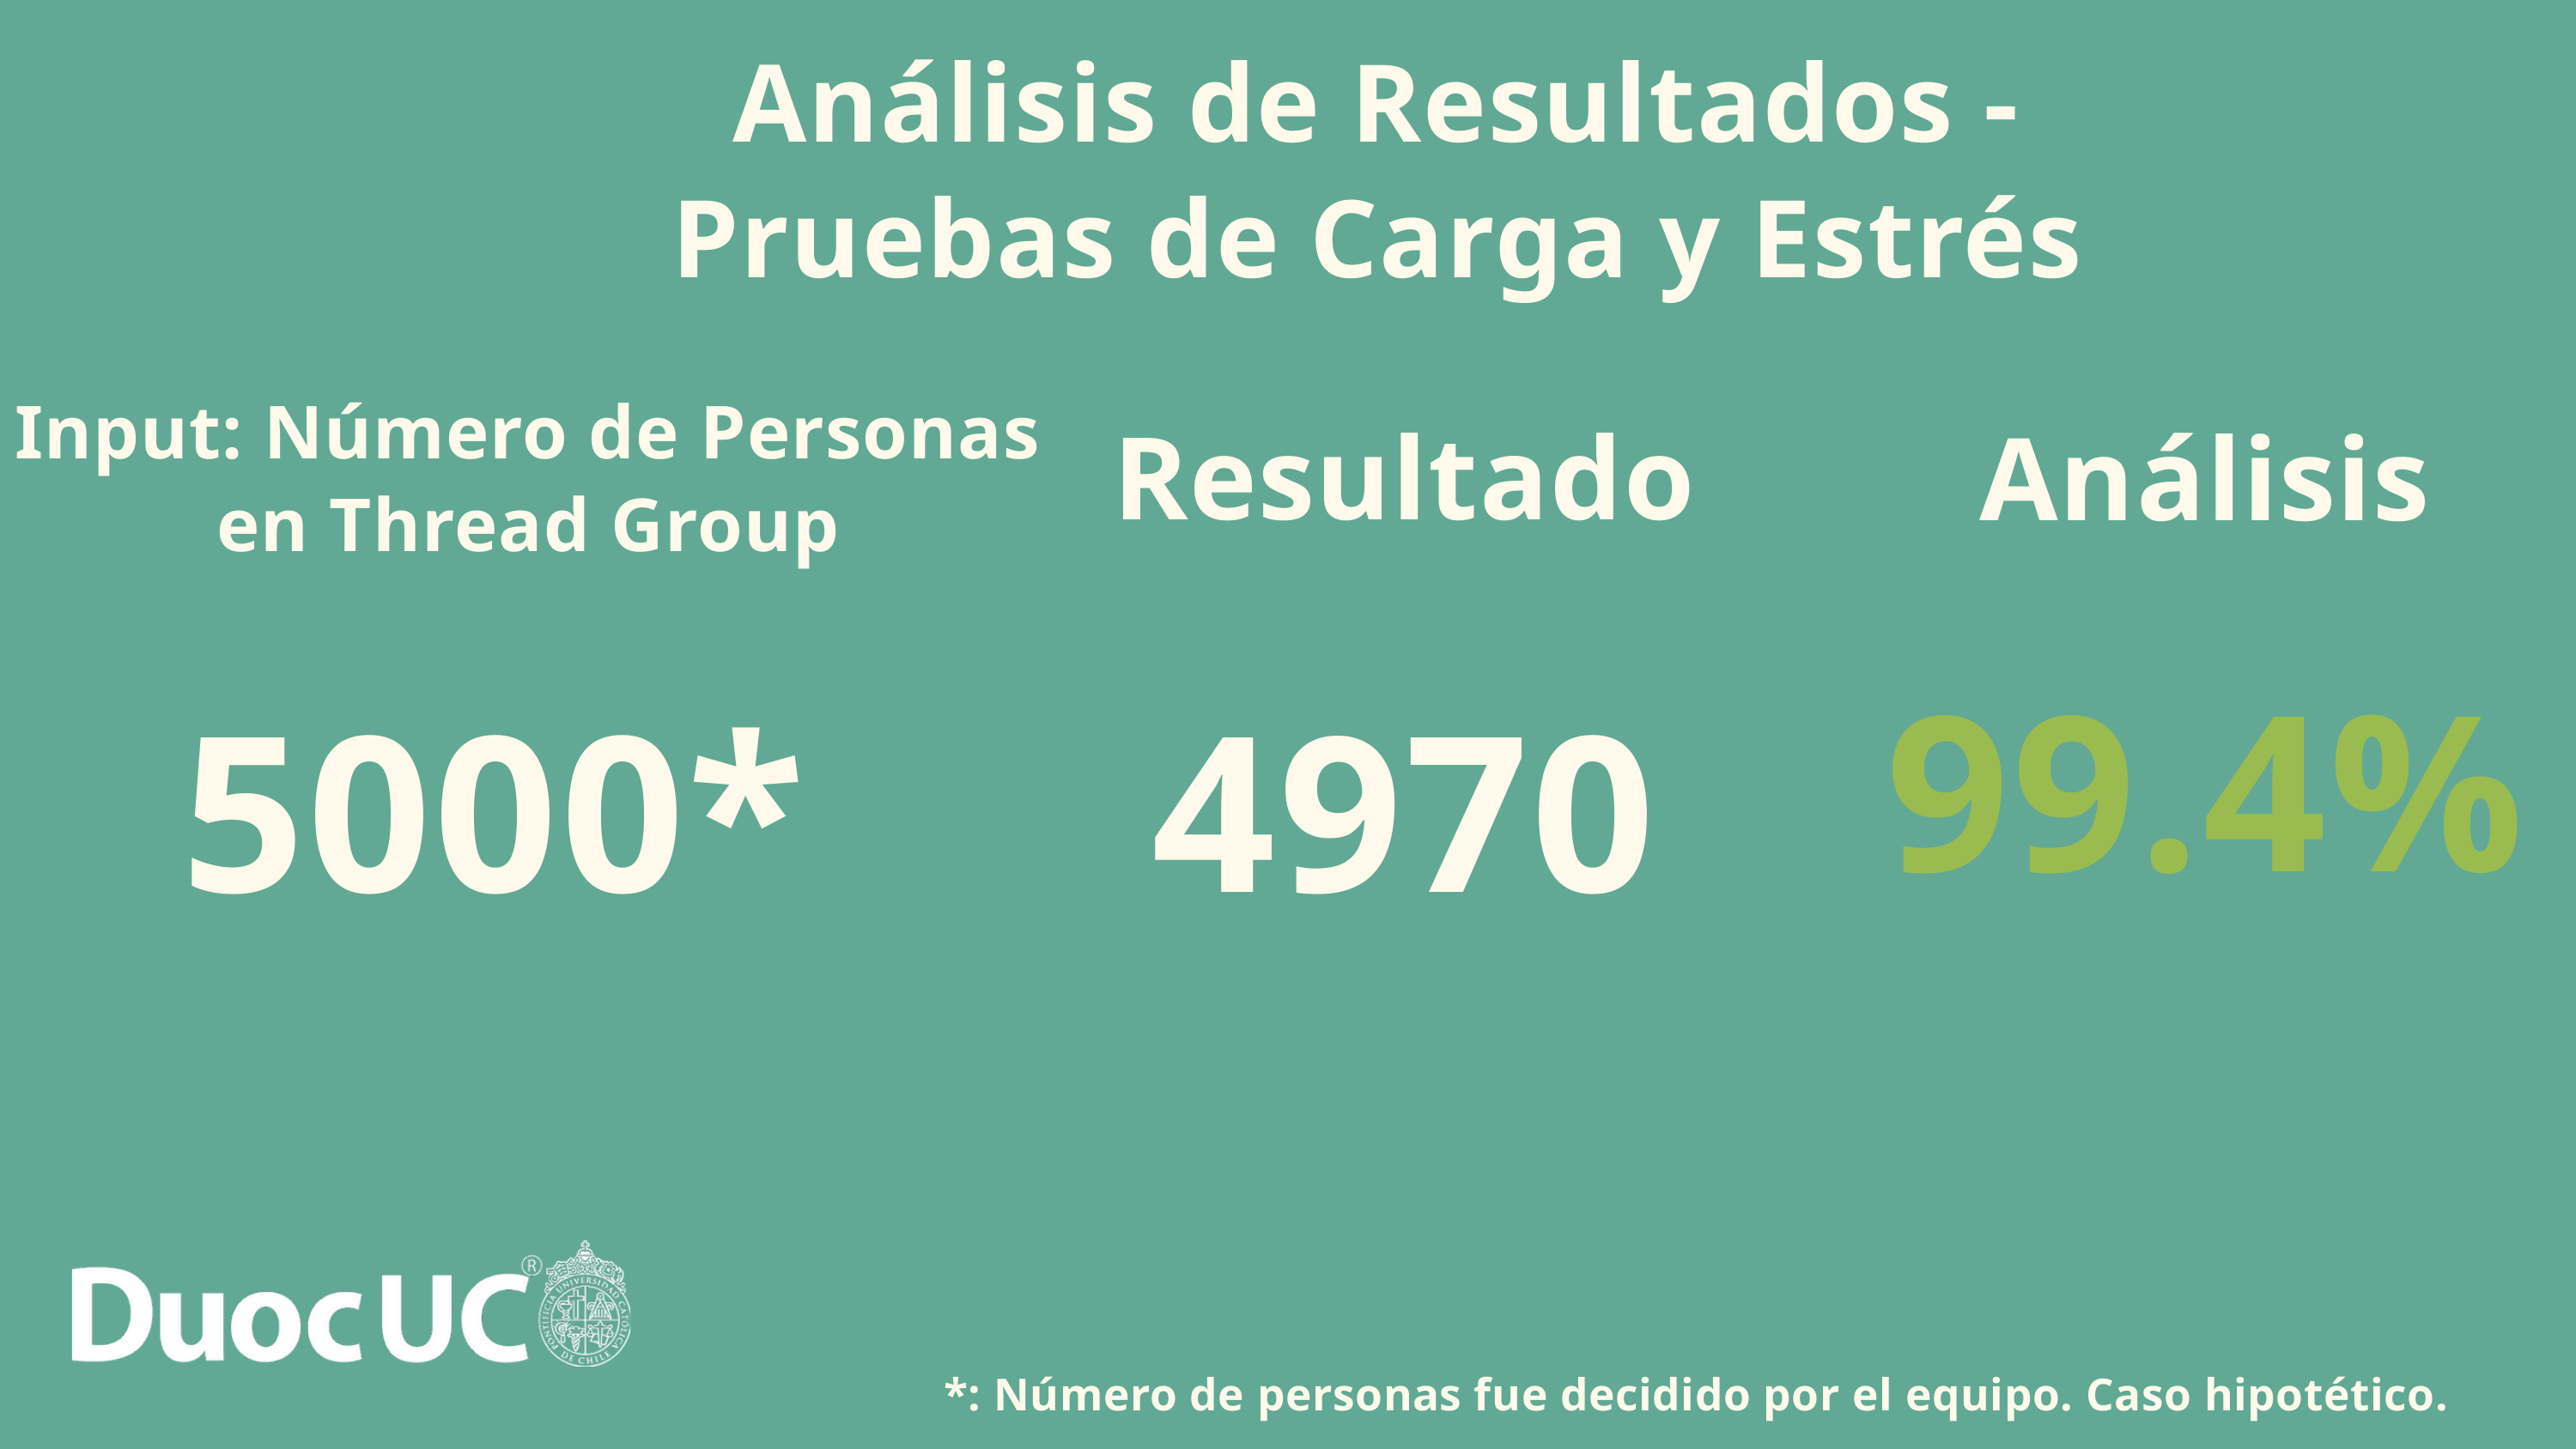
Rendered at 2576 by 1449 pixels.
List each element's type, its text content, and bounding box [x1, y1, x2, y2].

text_box Resultado [1096, 398, 1712, 543]
text_box 4970 [1020, 663, 1788, 937]
text_box 5000* [110, 663, 878, 937]
text_box 99.4% [1862, 642, 2549, 915]
text_box [71, 1240, 631, 1367]
text_box Análisis [1968, 399, 2442, 544]
text_box Input: Número de Personas en Thread Group [0, 381, 1057, 567]
text_box *: Número de personas fue decidido por el equipo. Caso hipotético. [944, 1363, 2525, 1420]
text_box Análisis de Resultados - Pruebas de Carga y Estrés [550, 28, 2206, 300]
